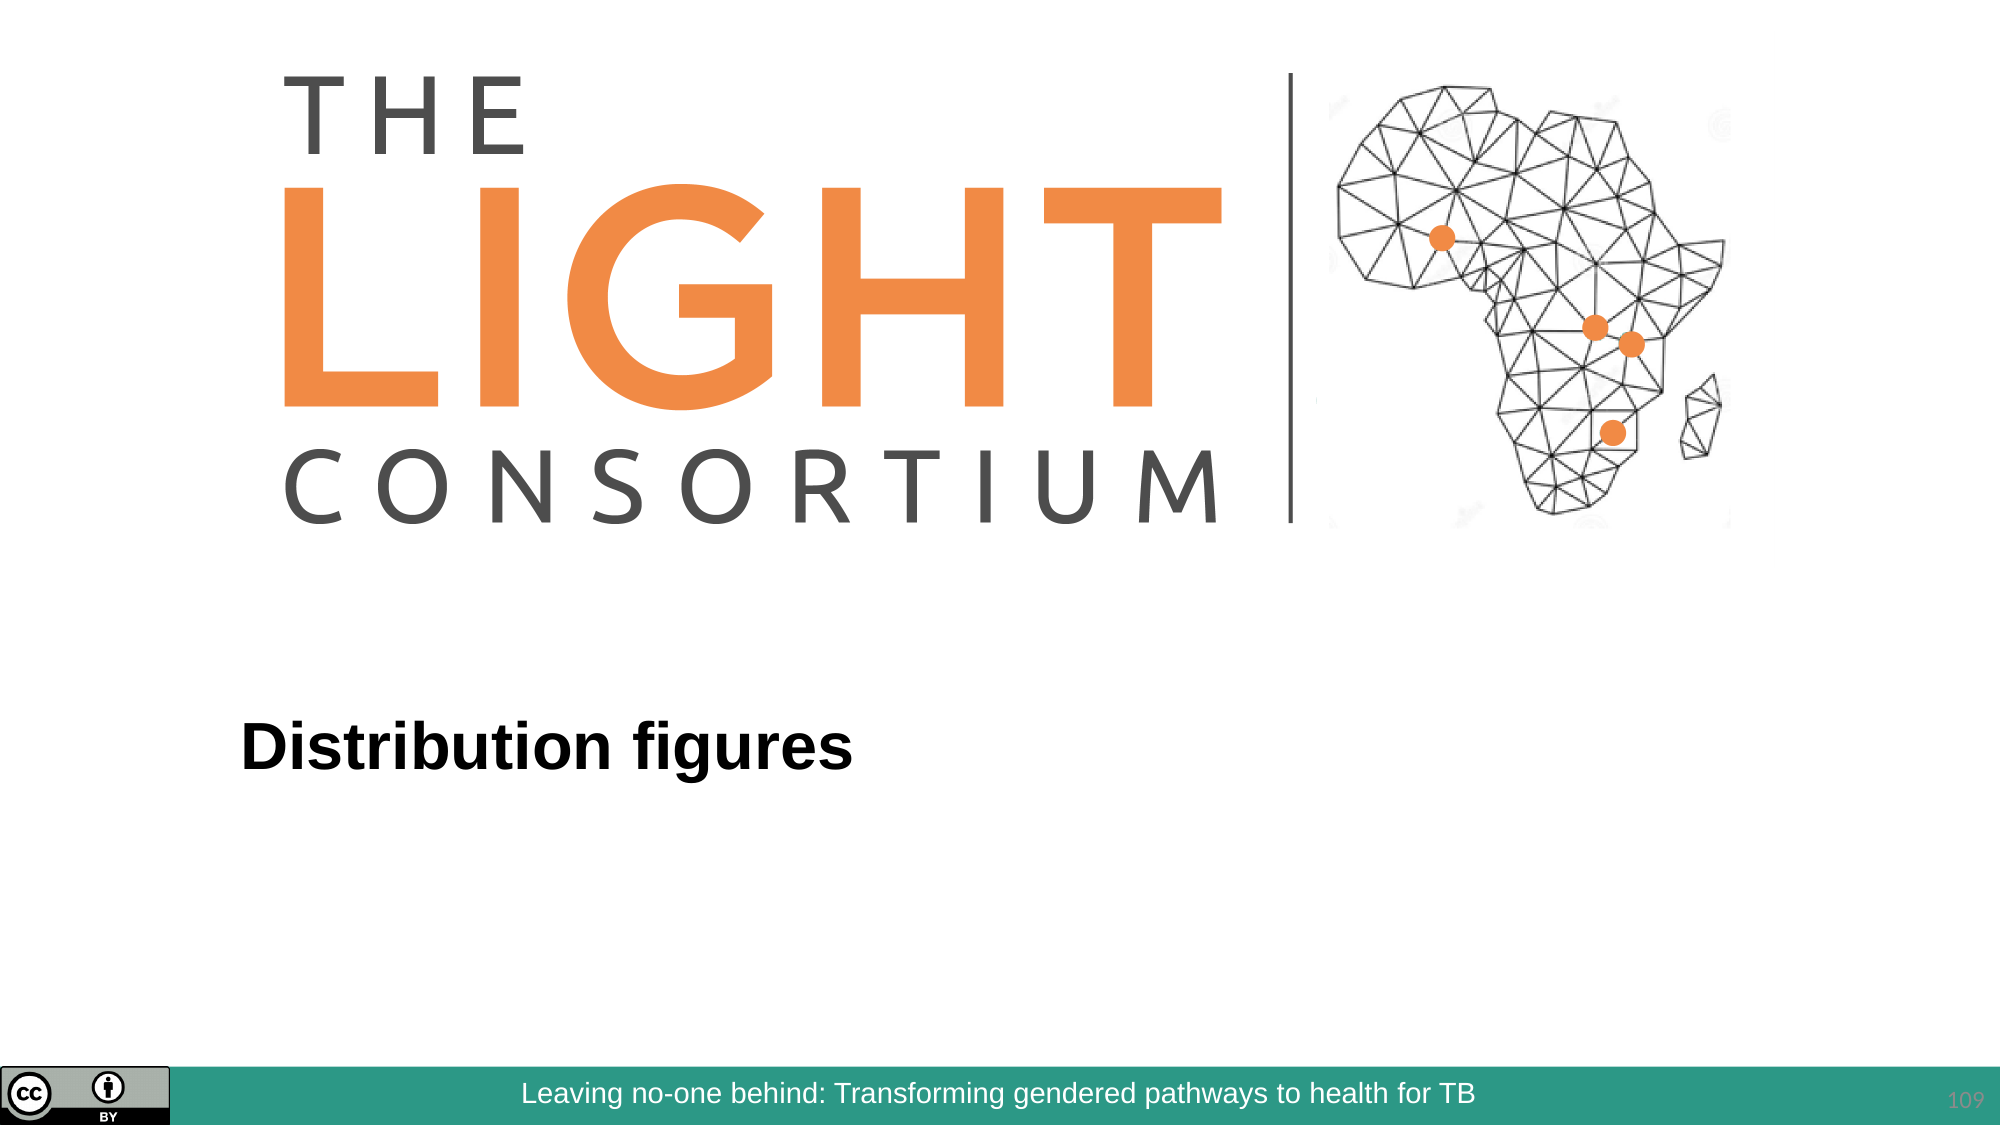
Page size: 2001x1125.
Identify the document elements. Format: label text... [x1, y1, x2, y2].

slide_number ‹#› [1550, 1073, 2000, 1125]
picture [0, 1066, 170, 1125]
picture [225, 31, 1775, 568]
title Distribution figures [225, 648, 1932, 792]
